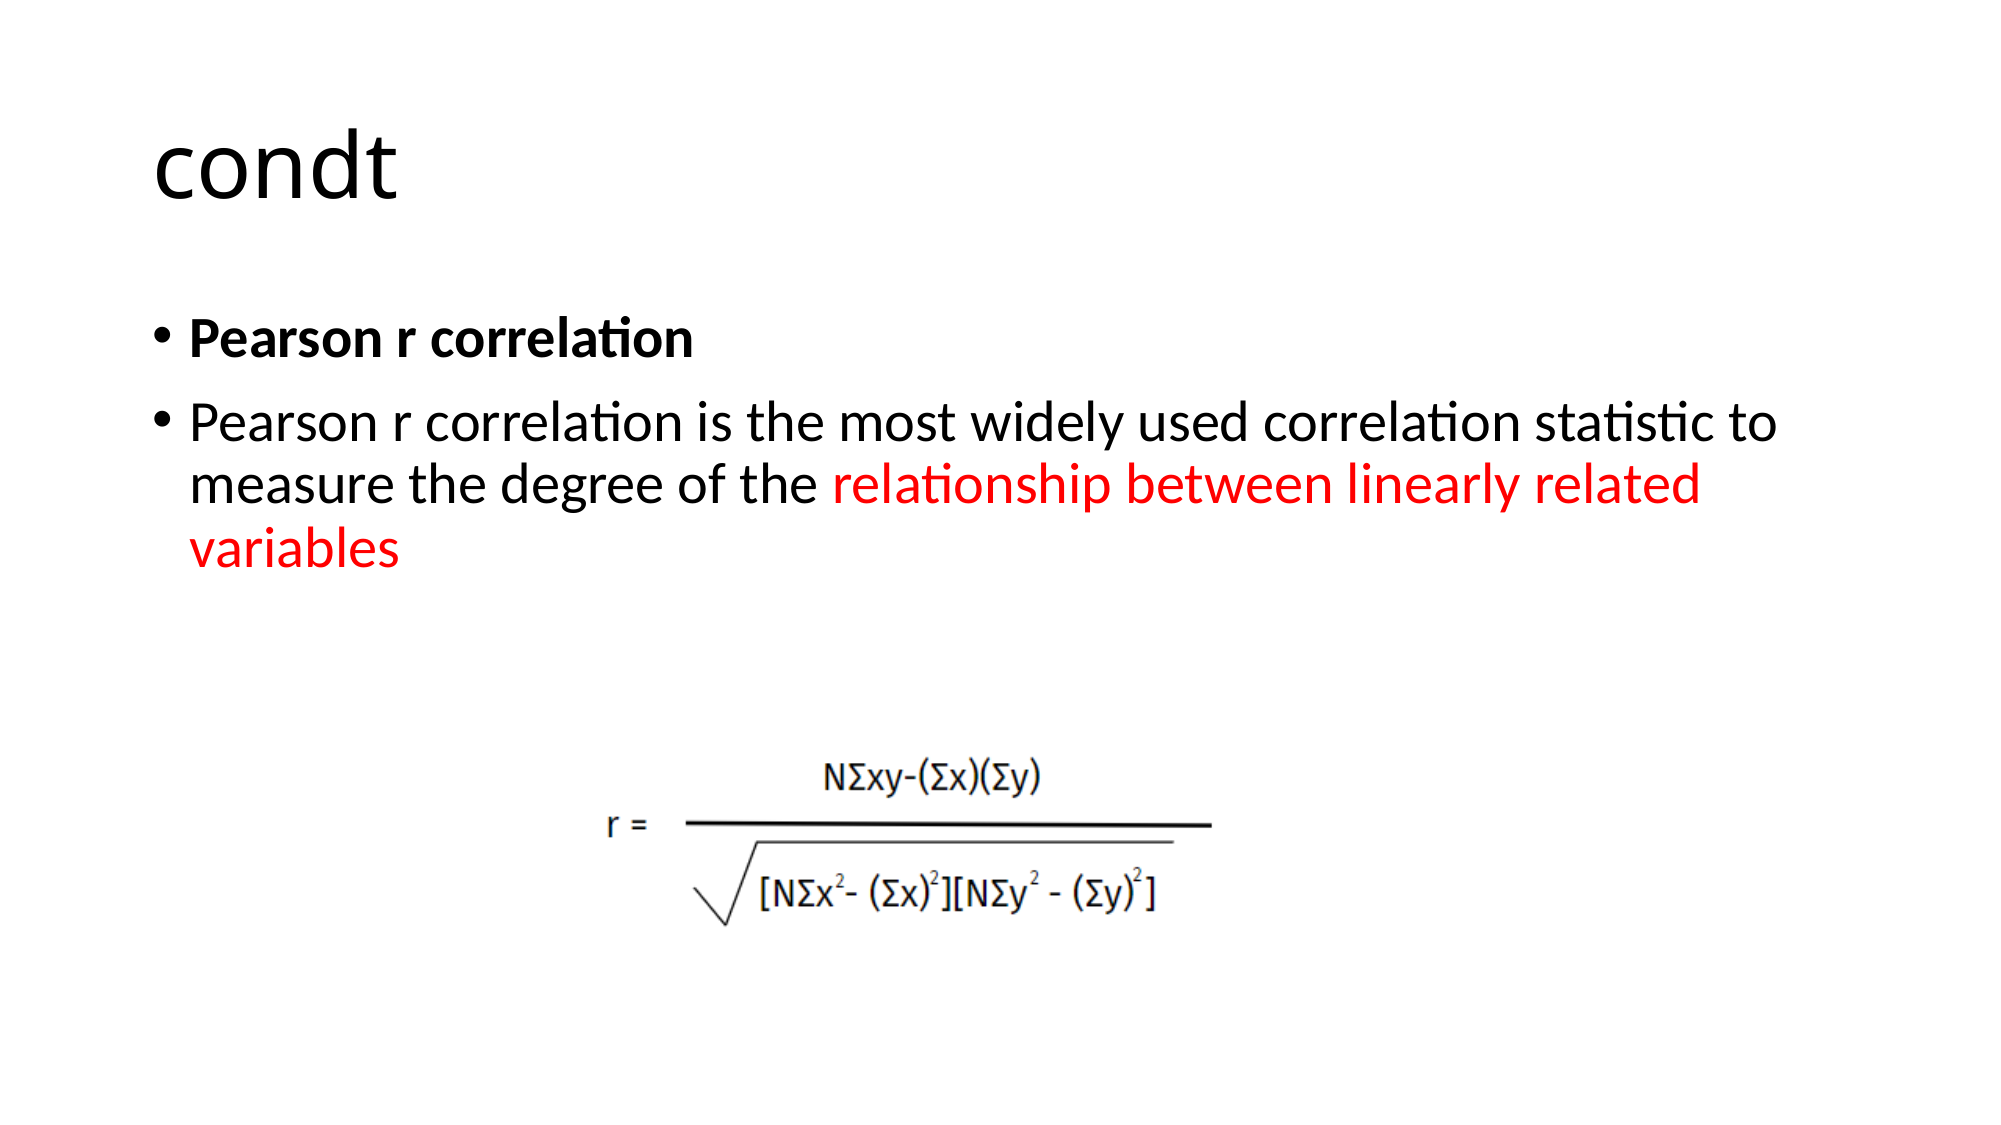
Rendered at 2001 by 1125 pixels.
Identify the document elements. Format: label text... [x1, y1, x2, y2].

list Pearson r correlation Pearson r correlation is the most widely used correlation statistic to measure the degree of the relationship between linearly related variables [137, 299, 1863, 1014]
picture [575, 729, 1259, 957]
title condt [137, 59, 1863, 278]
